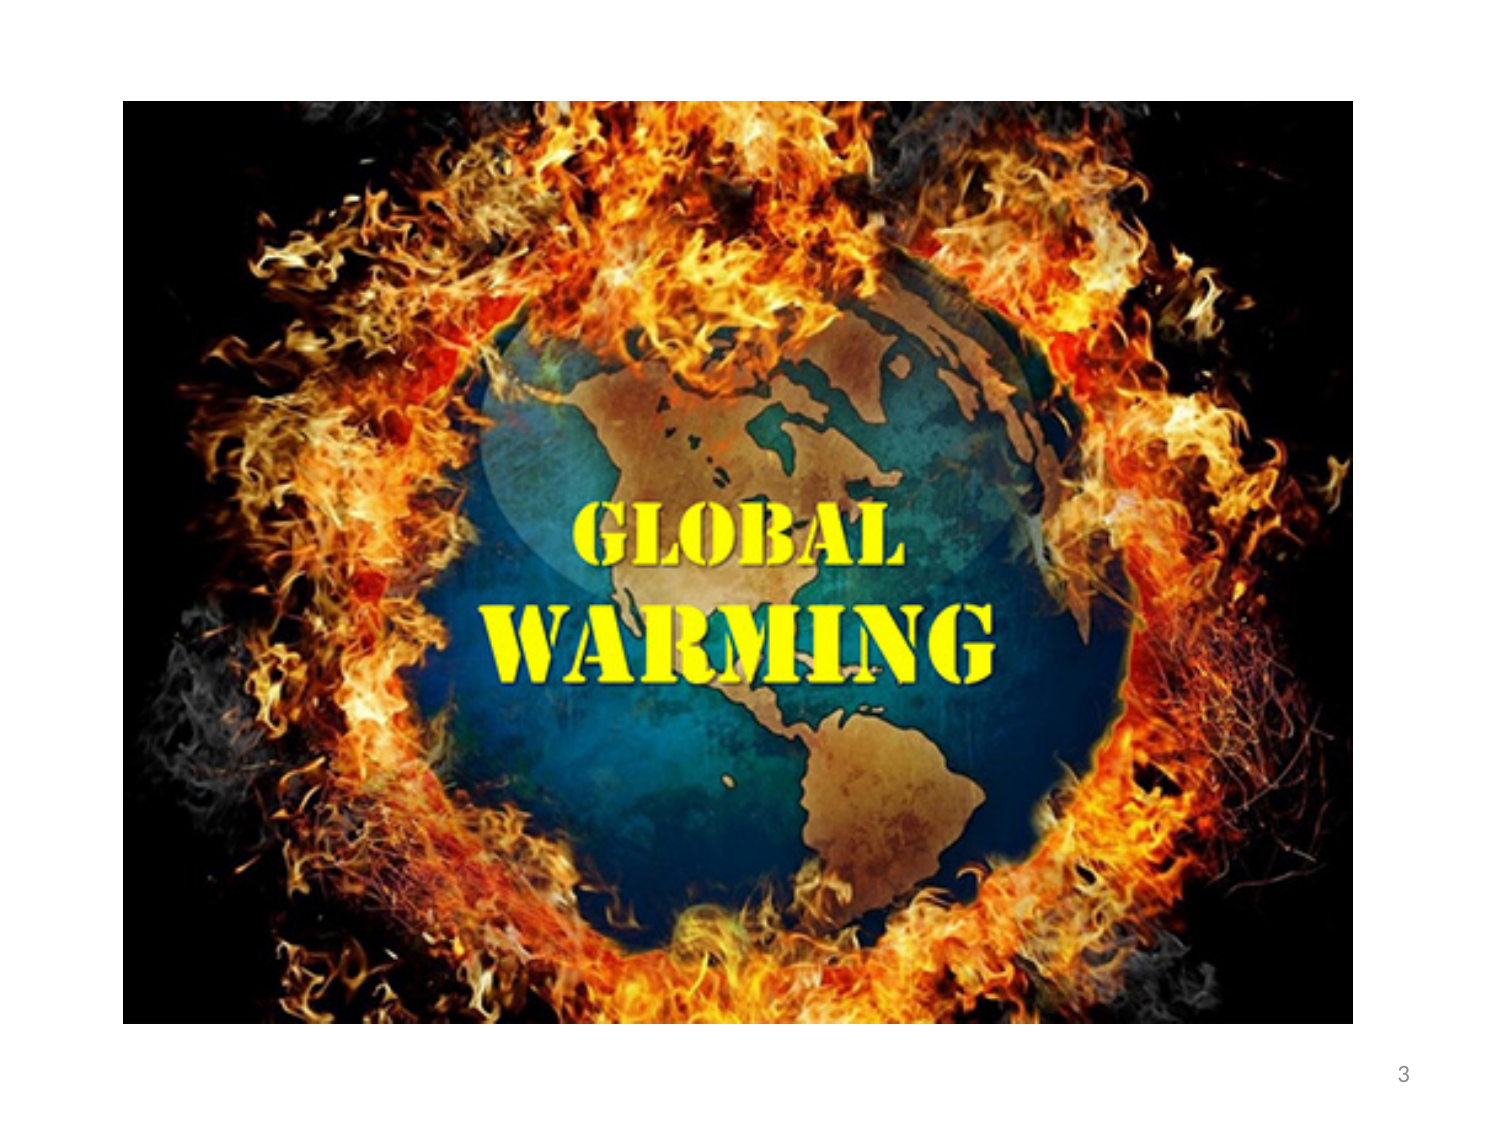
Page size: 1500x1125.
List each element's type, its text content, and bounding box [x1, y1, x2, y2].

picture [123, 101, 1353, 1024]
slide_number 3 [1074, 1042, 1425, 1103]
